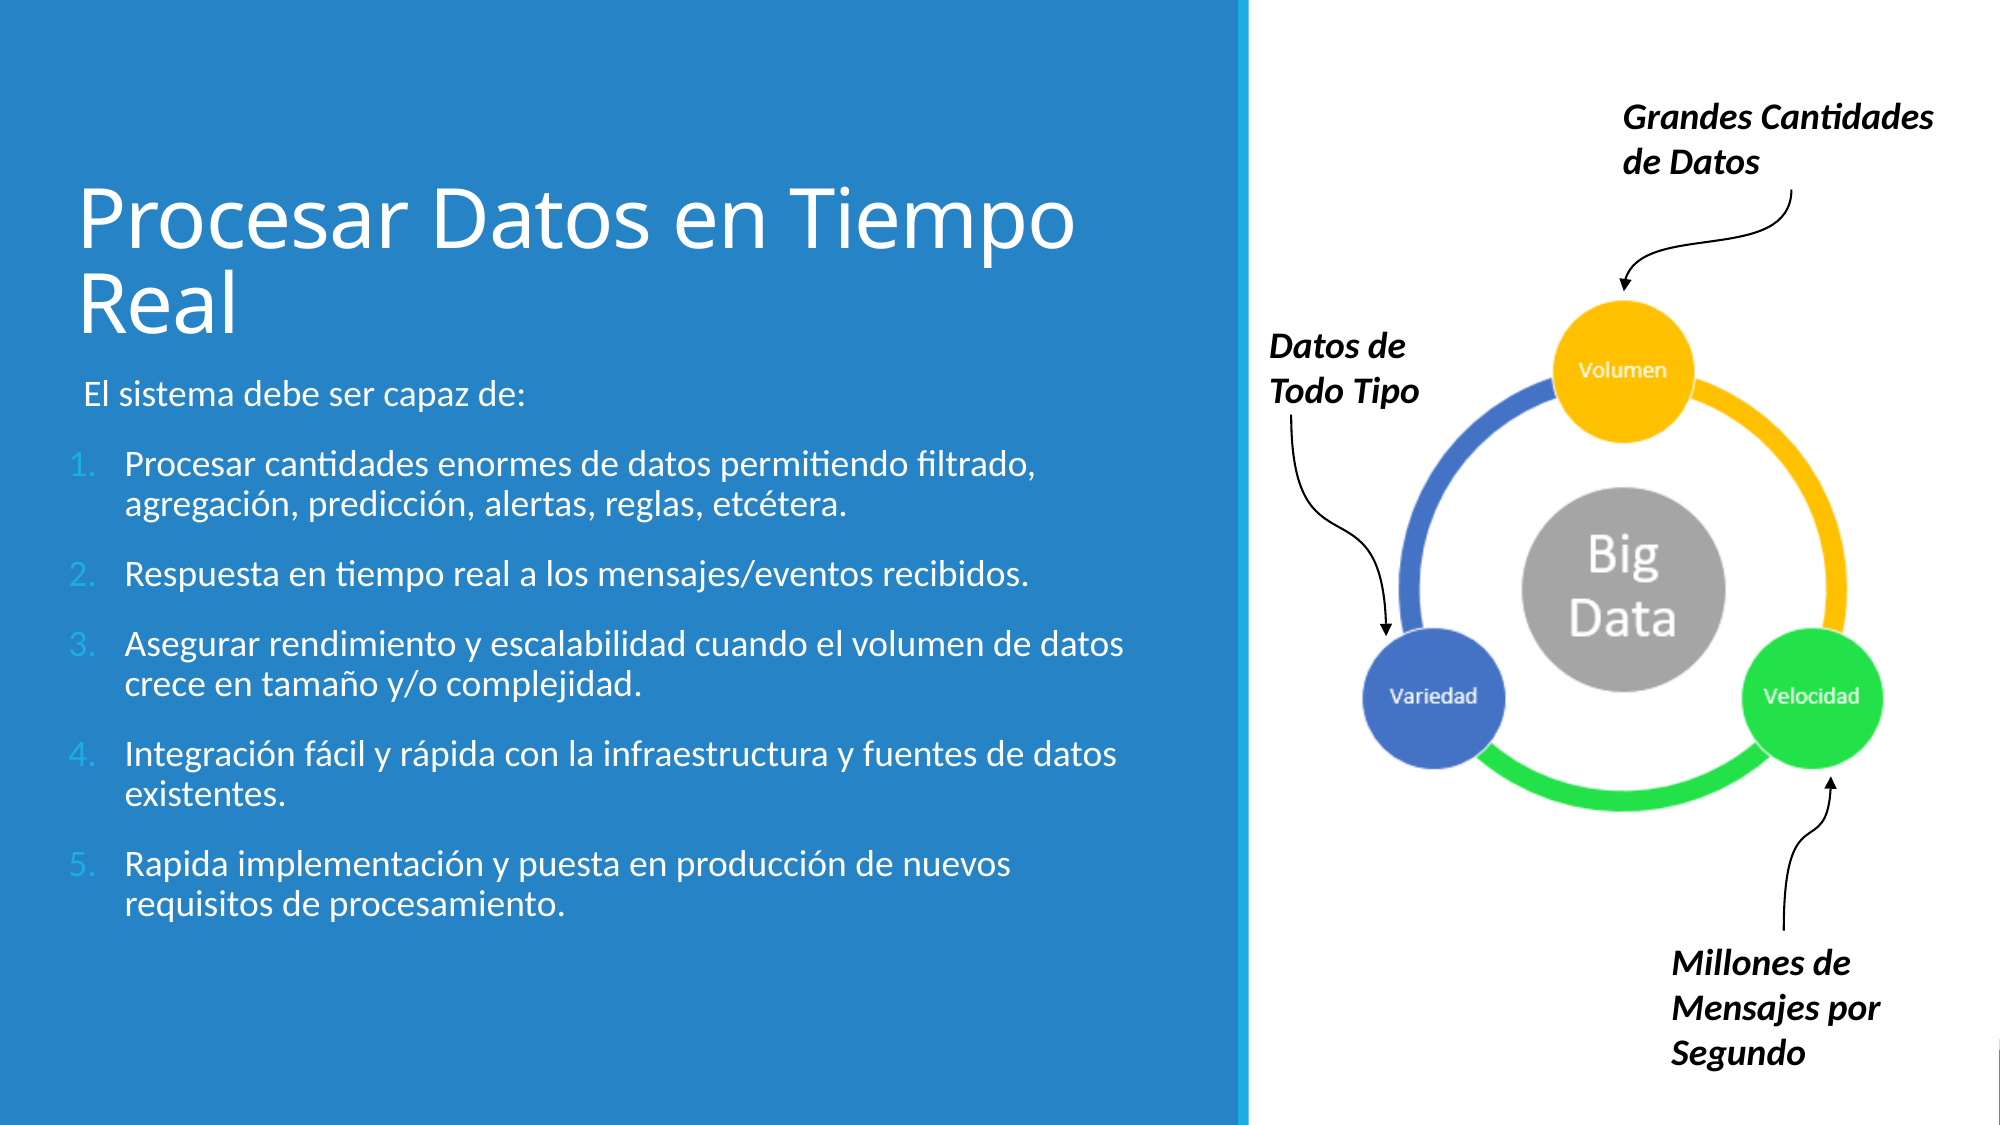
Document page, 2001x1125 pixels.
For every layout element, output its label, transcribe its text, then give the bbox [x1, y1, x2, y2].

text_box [1729, 829, 1885, 878]
text_box Datos de Todo Tipo [1254, 313, 1350, 419]
text_box Grandes Cantidades de Datos [1608, 84, 1975, 190]
text_box Millones de Mensajes por Segundo [1656, 930, 1911, 1081]
text_box [1237, 0, 1250, 474]
text_box [1237, 581, 1250, 1125]
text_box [1656, 156, 1759, 326]
text_box [0, 0, 1237, 1125]
list El sistema debe ser capaz de: Procesar cantidades enormes de datos permitiendo filtrado, agregación, predicción, alertas, reglas, etcétera. Respuesta en tiempo real a los mensajes/eventos recibidos. Asegurar rendimiento y escalabilidad cuando el volumen de datos crece en tamaño y/o complejidad. Integración fácil y rápida con la infraestructura y fuentes de datos existentes. Rapida implementación y puesta en producción de nuevos requisitos de procesamiento. [68, 366, 1161, 966]
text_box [1227, 477, 1450, 574]
picture [1353, 290, 1895, 831]
text_box [1250, 0, 2000, 1125]
title Procesar Datos en Tiempo Real [61, 84, 1161, 359]
